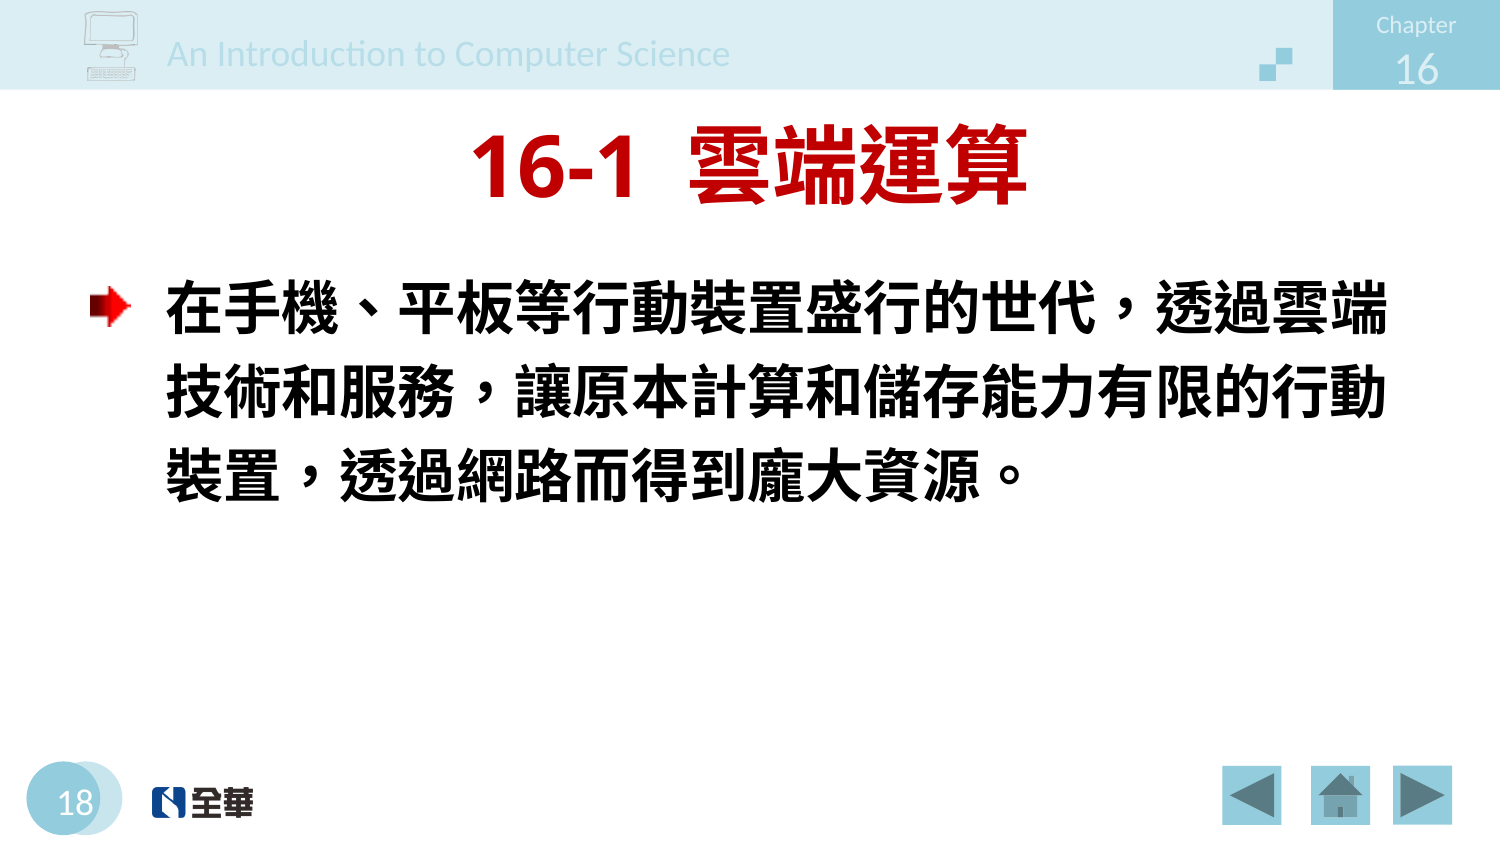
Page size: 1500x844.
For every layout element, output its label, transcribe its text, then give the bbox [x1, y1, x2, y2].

title 16-1 雲端運算 [75, 104, 1425, 223]
list 在手機、平板等行動裝置盛行的世代，透過雲端技術和服務，讓原本計算和儲存能力有限的行動裝置，透過網路而得到龐大資源。 [75, 250, 1425, 754]
picture [84, 11, 138, 81]
picture [152, 787, 253, 818]
picture [90, 286, 131, 327]
